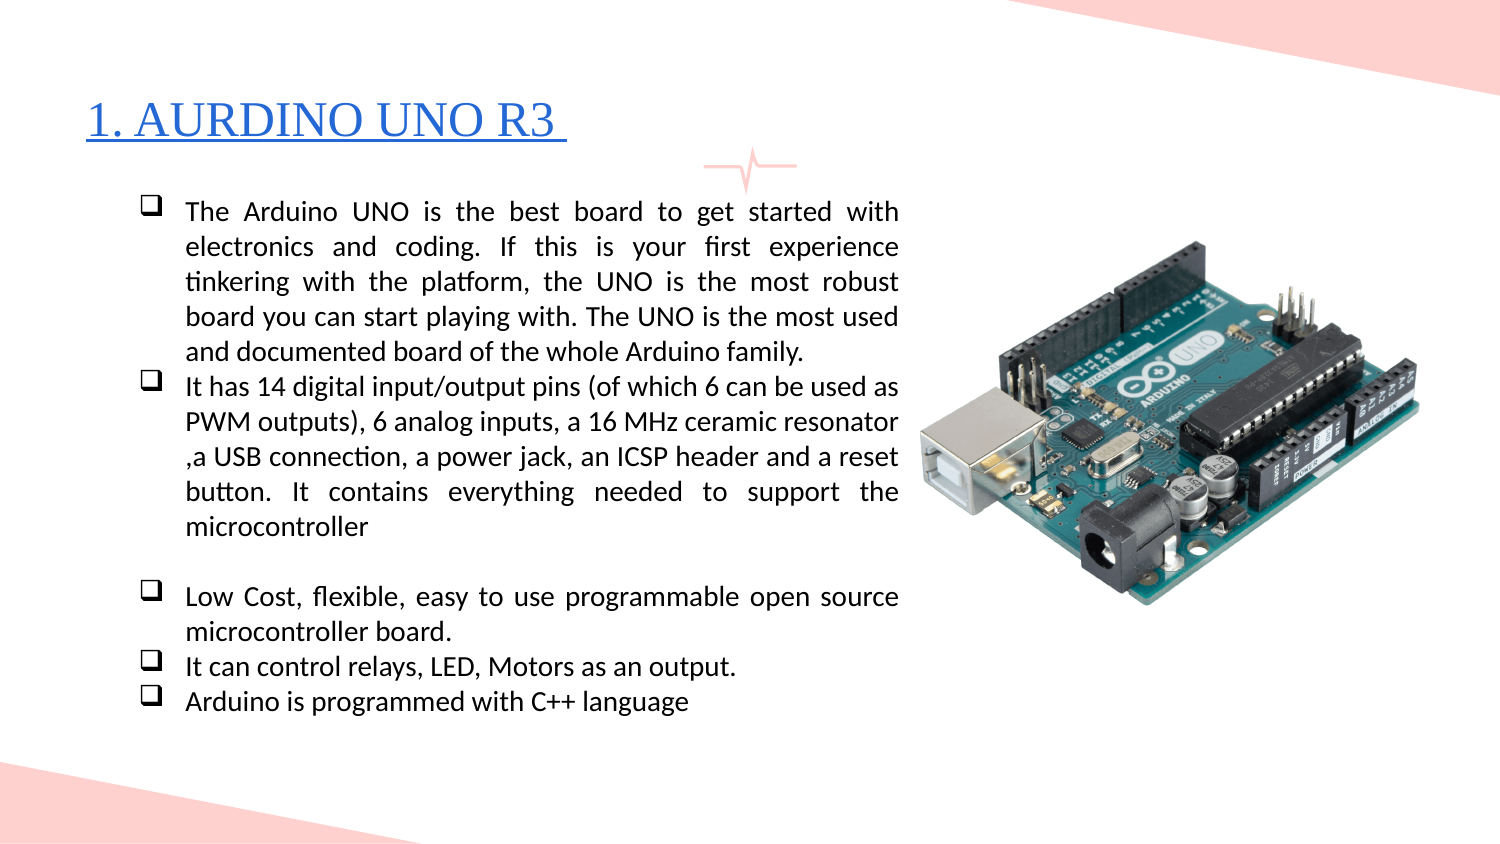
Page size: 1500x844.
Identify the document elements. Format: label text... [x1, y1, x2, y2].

text_box The Arduino UNO is the best board to get started with electronics and coding. If this is your first experience tinkering with the platform, the UNO is the most robust board you can start playing with. The UNO is the most used and documented board of the whole Arduino family. It has 14 digital input/output pins (of which 6 can be used as PWM outputs), 6 analog inputs, a 16 MHz ceramic resonator ,a USB connection, a power jack, an ICSP header and a reset button. It contains everything needed to support the microcontroller Low Cost, flexible, easy to use programmable open source microcontroller board. It can control relays, LED, Motors as an output. Arduino is programmed with C++ language [123, 185, 915, 795]
title 1. AURDINO UNO R3 [0, 71, 654, 141]
picture [914, 237, 1423, 607]
